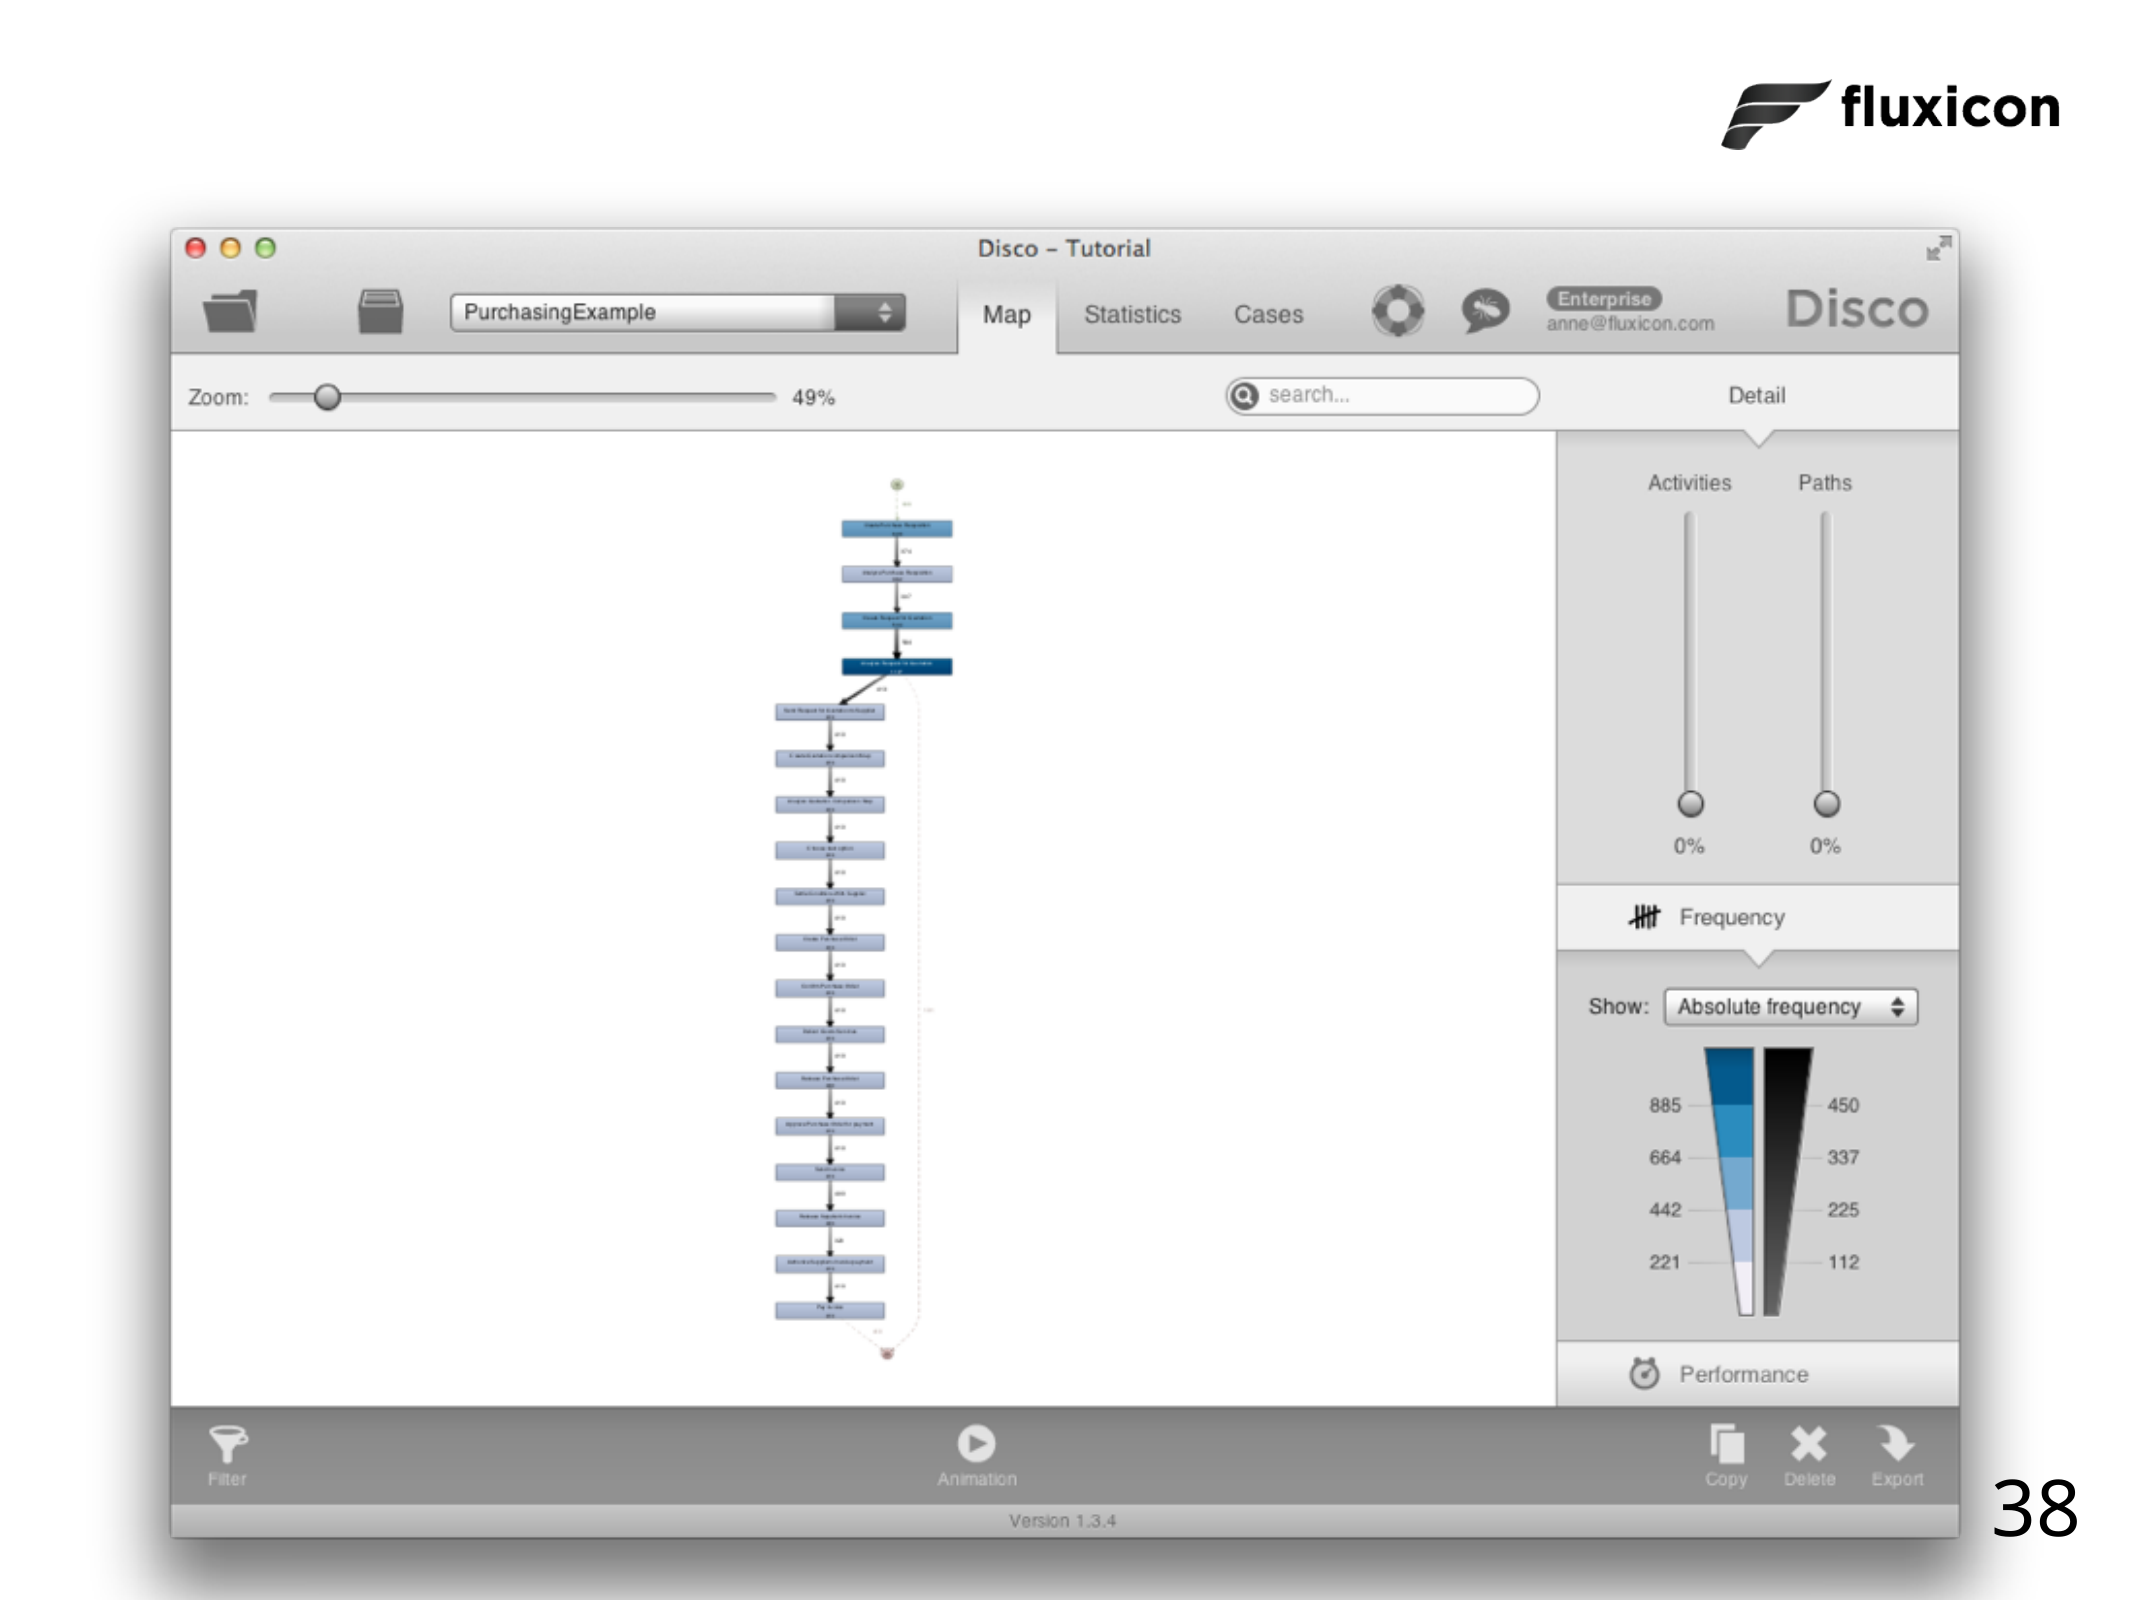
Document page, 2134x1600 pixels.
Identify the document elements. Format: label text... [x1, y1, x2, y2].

picture [1721, 78, 2063, 150]
picture [72, 168, 2059, 1600]
text_box 38 [2062, 1450, 2105, 1573]
